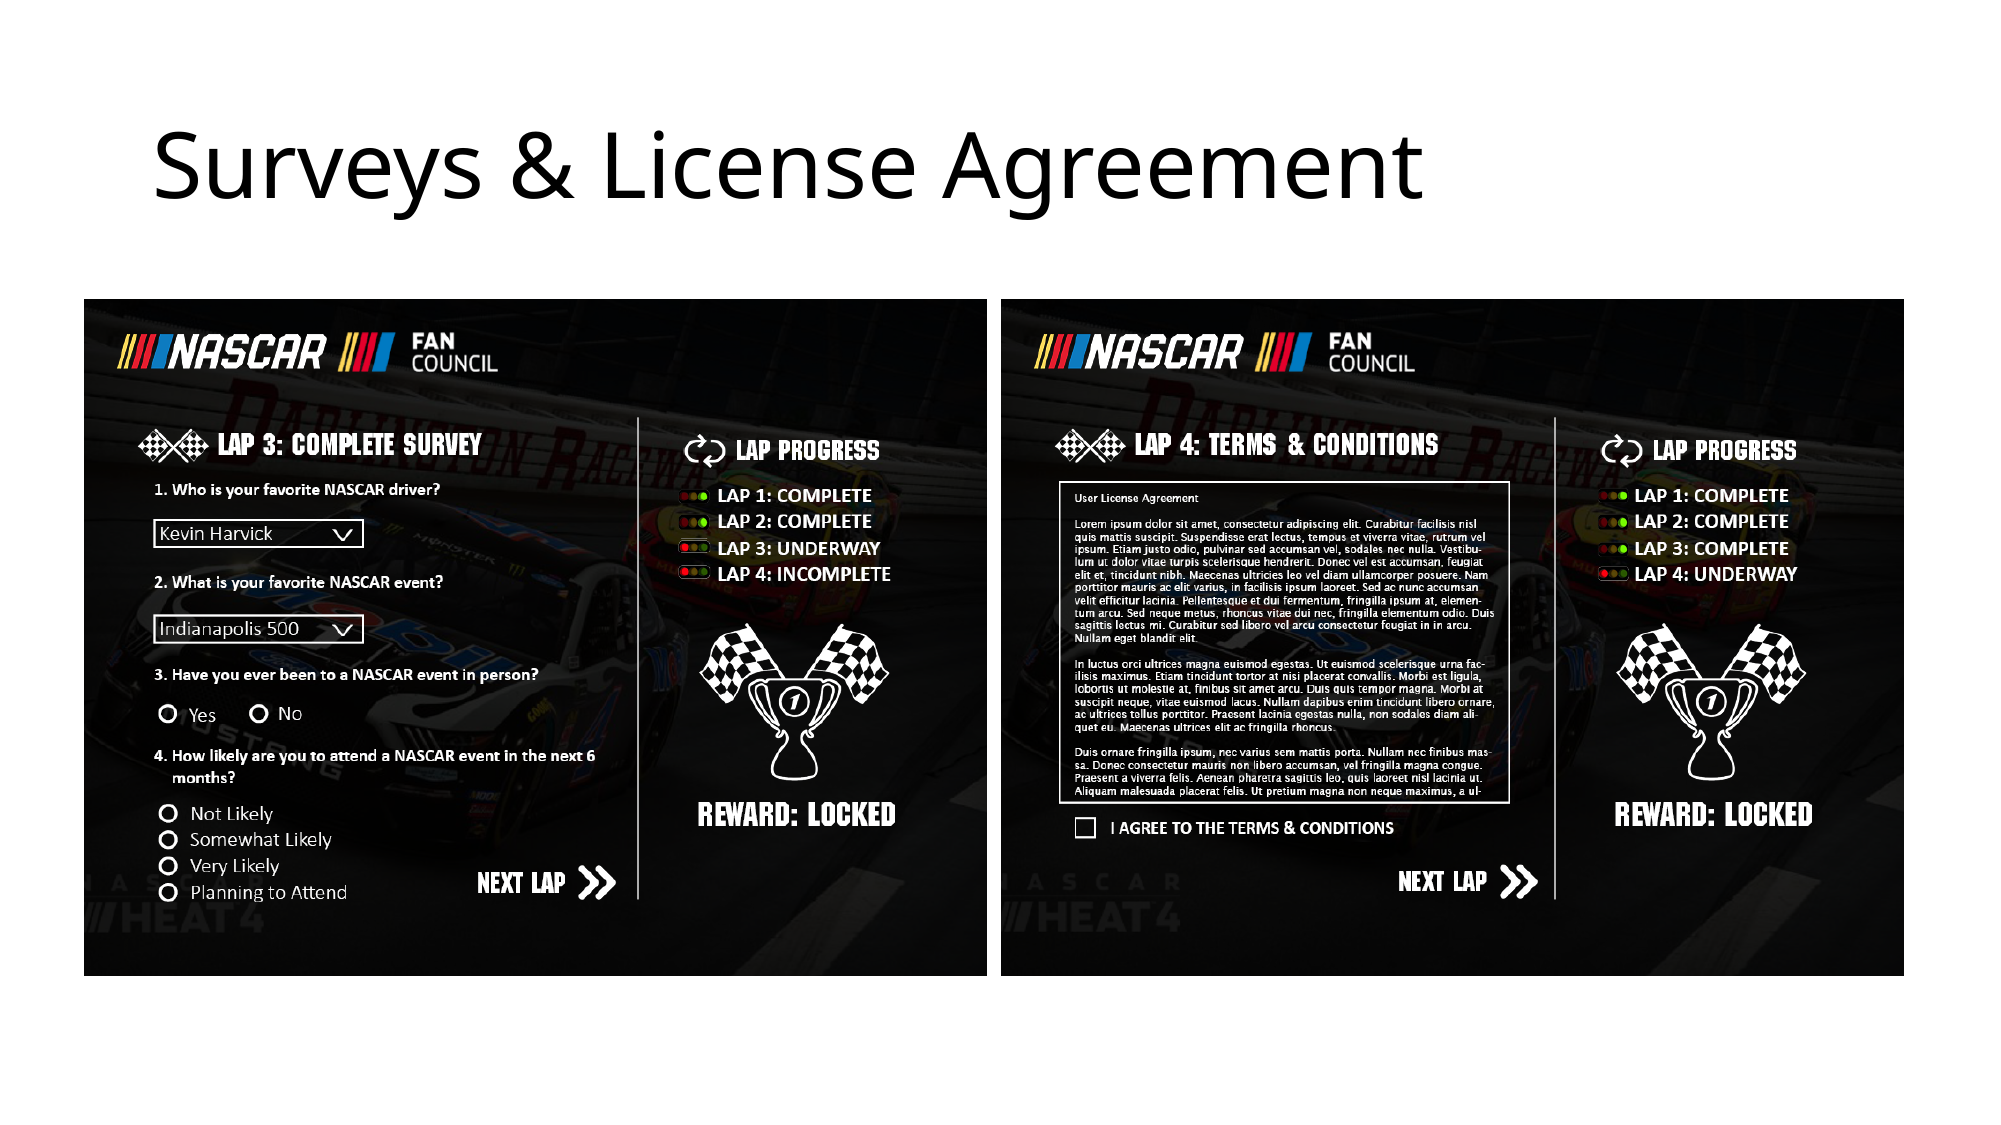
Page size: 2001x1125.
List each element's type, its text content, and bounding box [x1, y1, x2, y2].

title Surveys & License Agreement [137, 59, 1863, 278]
picture [84, 299, 987, 977]
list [1001, 299, 1904, 977]
